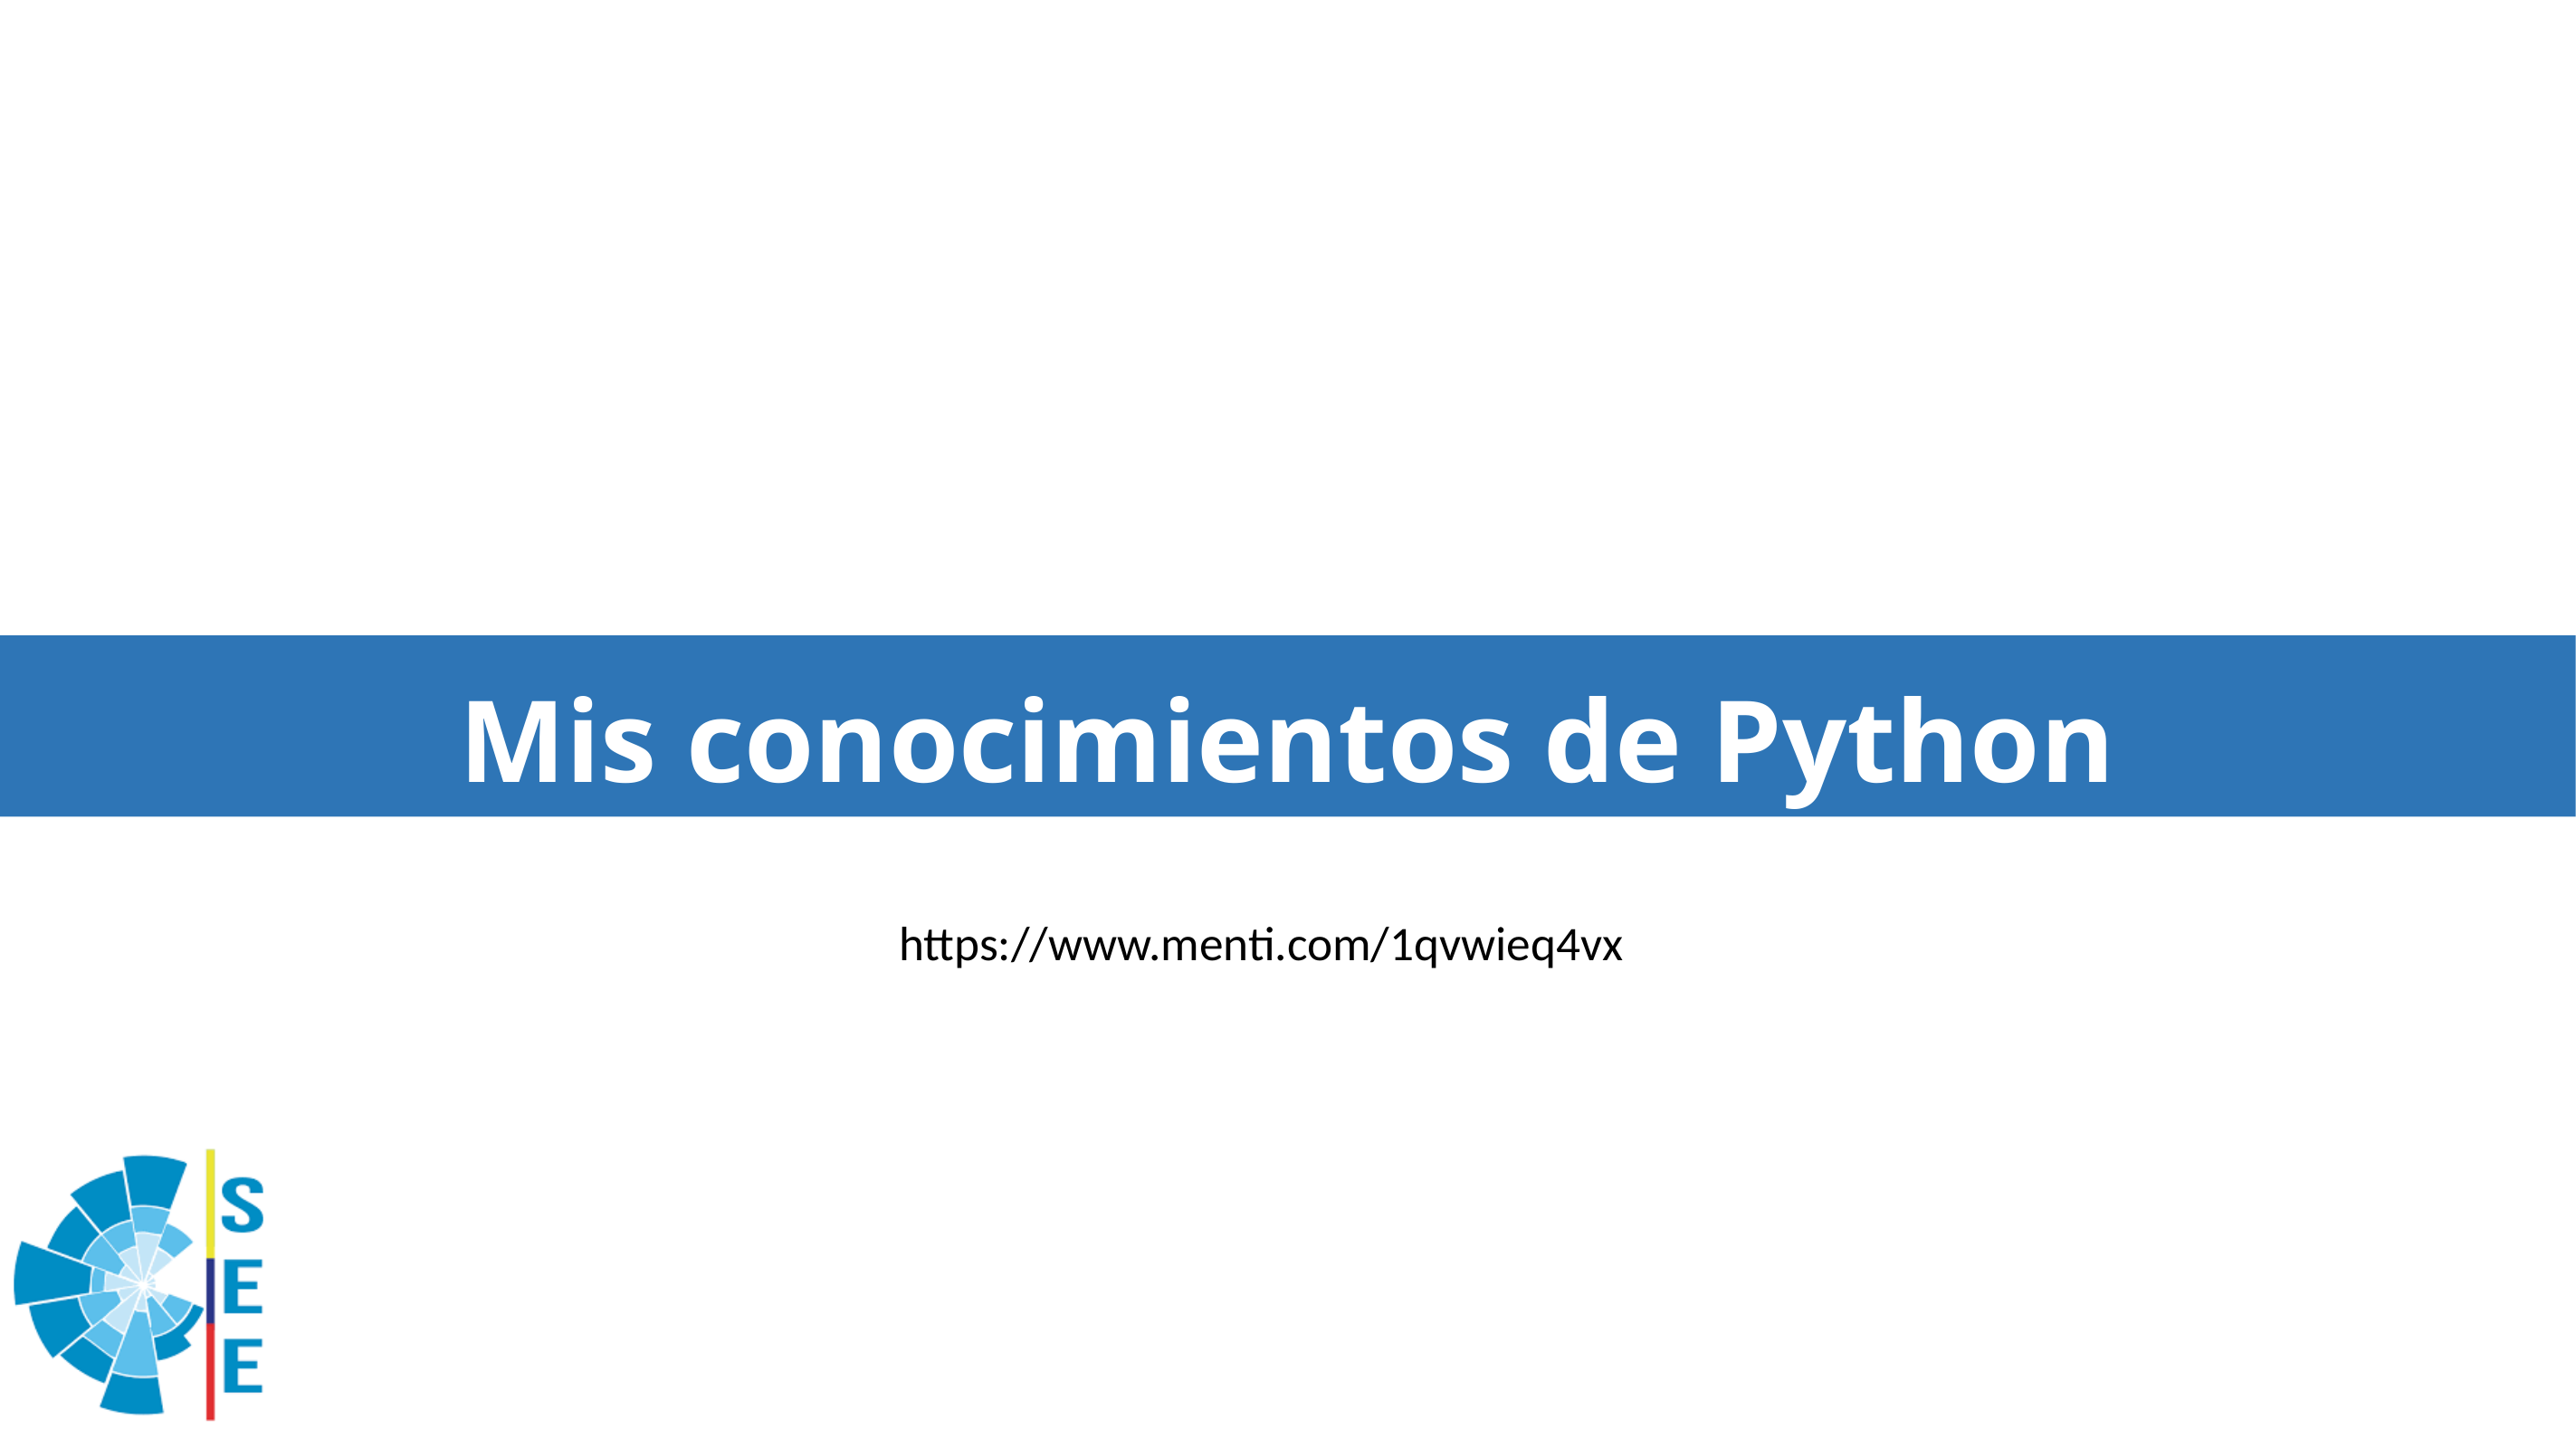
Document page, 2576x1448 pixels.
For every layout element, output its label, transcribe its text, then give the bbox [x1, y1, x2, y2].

picture [0, 1129, 319, 1448]
text_box Mis conocimientos de Python [0, 635, 2576, 817]
text_box https://www.menti.com/1qvwieq4vx [617, 905, 1906, 977]
